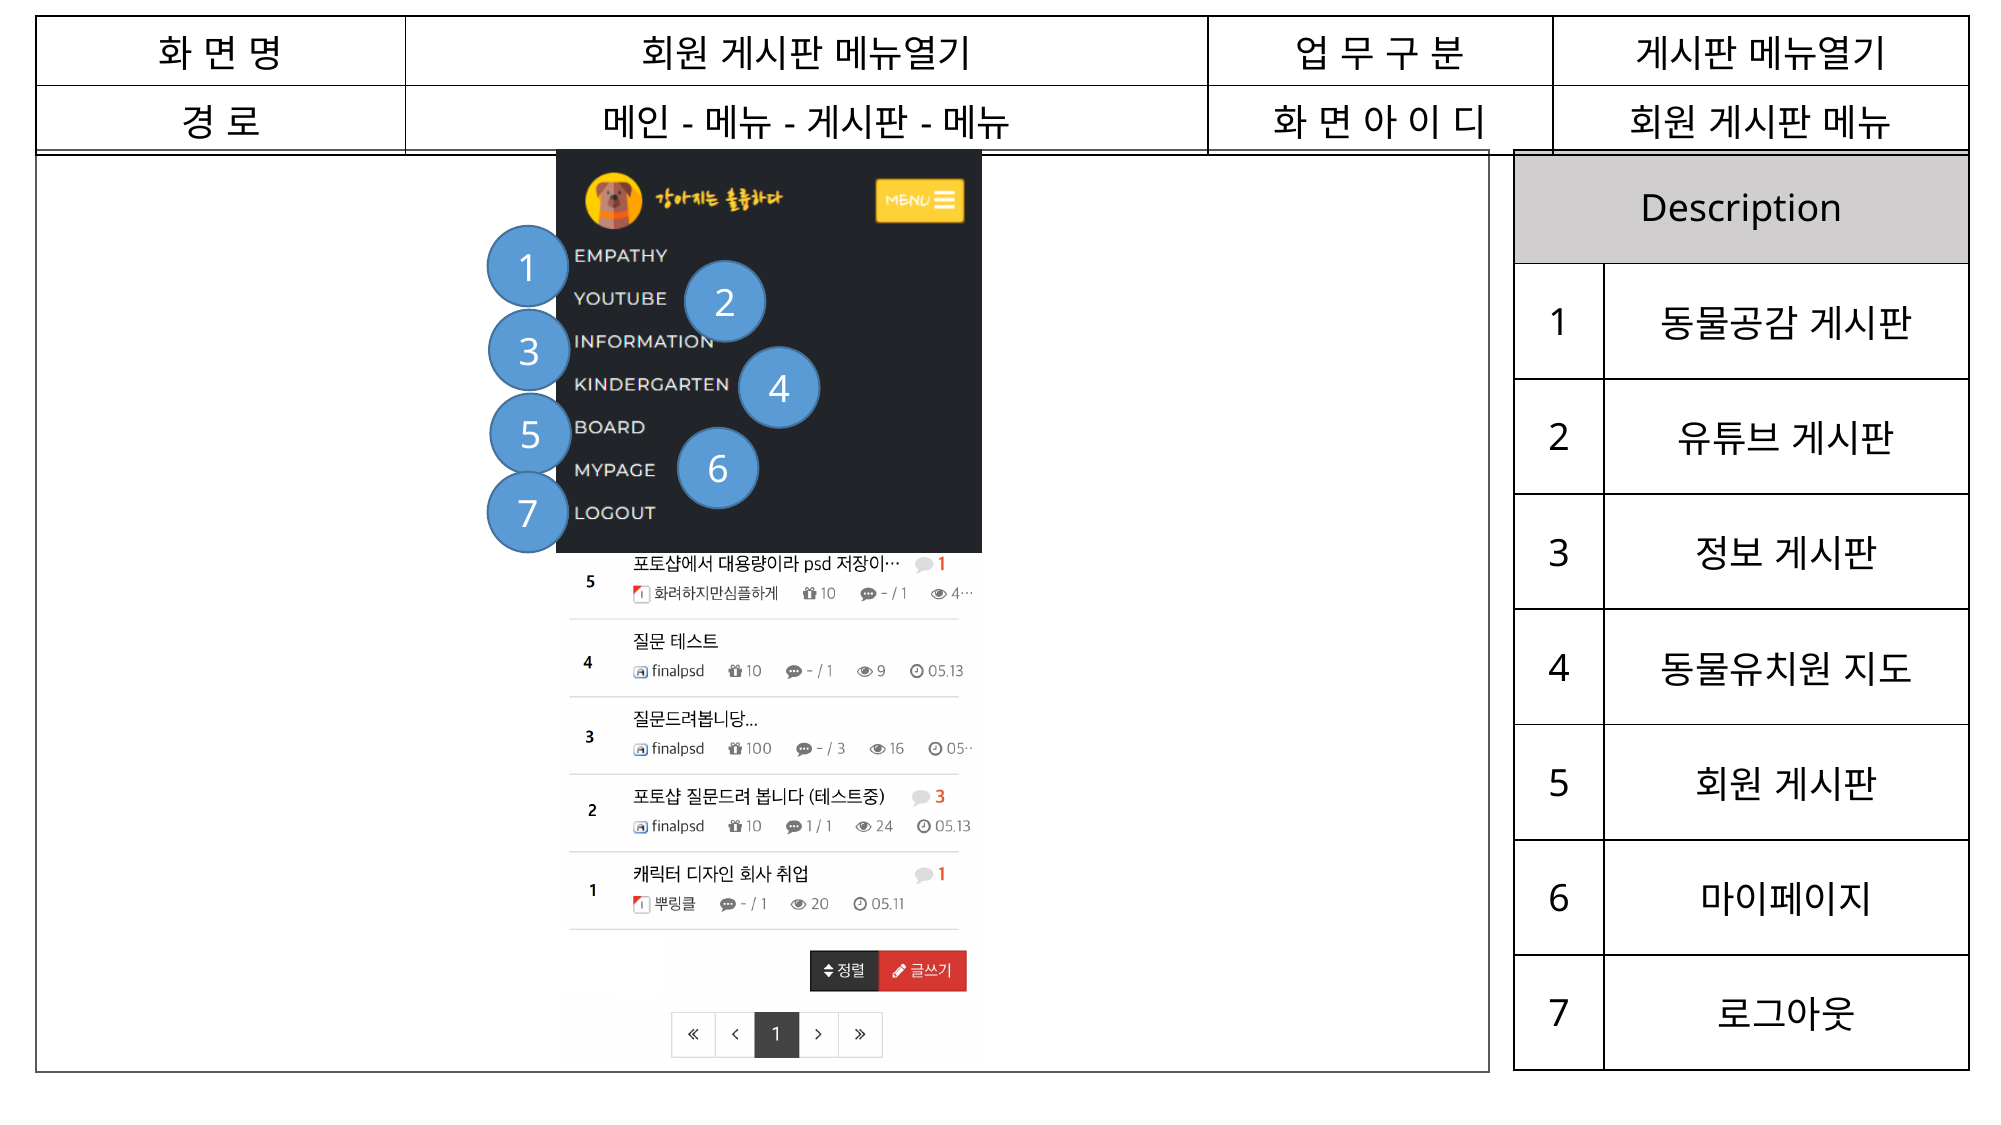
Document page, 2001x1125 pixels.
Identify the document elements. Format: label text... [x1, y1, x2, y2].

table_cell 화 면 아 이 디 [1209, 86, 1552, 154]
table_cell 회원 게시판 메뉴 [1554, 86, 1968, 154]
text_box 7 [486, 470, 556, 554]
table_cell 3 [1515, 495, 1603, 608]
table_cell 메인-메뉴-게시판-메뉴 [406, 86, 1207, 154]
table_cell 동물유치원 지도 [1605, 610, 1968, 724]
table_header 회원 게시판 메뉴열기 [406, 17, 1207, 85]
text_box 3 [487, 308, 556, 392]
text_box 1 [486, 224, 556, 308]
table_cell 마이페이지 [1605, 841, 1968, 954]
table_cell 동물공감 게시판 [1605, 264, 1968, 378]
table_cell 경 로 [37, 86, 405, 154]
table_cell 로그아웃 [1605, 956, 1968, 1069]
table_cell 2 [1515, 380, 1603, 493]
table_cell 회원 게시판 [1605, 725, 1968, 839]
table_header Description [1515, 156, 1968, 263]
table_header 화 면 명 [37, 17, 405, 85]
table_cell 유튜브 게시판 [1605, 380, 1968, 493]
text_box [35, 156, 1490, 1073]
table_header 업 무 구 분 [1209, 17, 1552, 85]
table_cell 정보 게시판 [1605, 495, 1968, 608]
table_cell 4 [1515, 610, 1603, 724]
table_header 게시판 메뉴열기 [1554, 17, 1968, 85]
picture [556, 149, 982, 1071]
table_cell 5 [1515, 725, 1603, 839]
table_cell 1 [1515, 264, 1603, 378]
table_cell 7 [1515, 956, 1603, 1069]
text_box 5 [489, 392, 556, 473]
table_cell 6 [1515, 841, 1603, 954]
